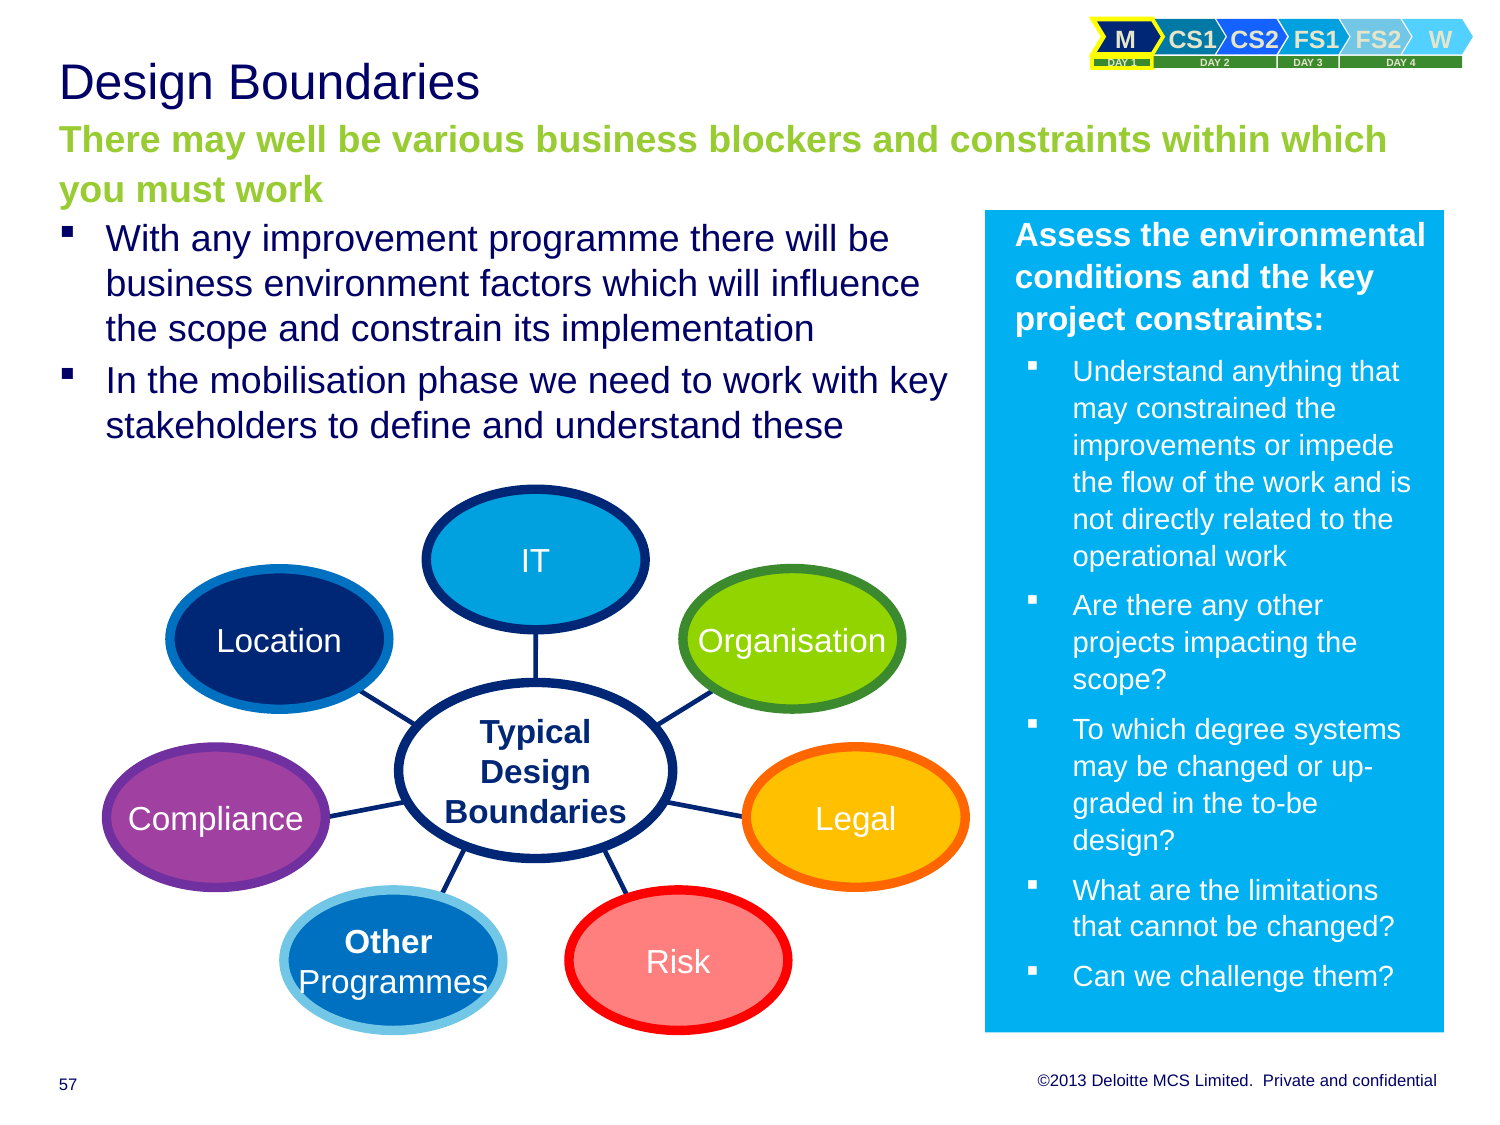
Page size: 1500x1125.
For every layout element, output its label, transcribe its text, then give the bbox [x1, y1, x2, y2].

text_box With any improvement programme there will be business environment factors which will influence the scope and constrain its implementation In the mobilisation phase we need to work with key stakeholders to define and understand these [58, 213, 966, 470]
text_box Assess the environmental conditions and the key project constraints: Understand anything that may constrained the improvements or impede the flow of the work and is not directly related to the operational work Are there any other projects impacting the scope? To which degree systems may be changed or up-graded in the to-be design? What are the limitations that cannot be changed? Can we challenge them? [983, 208, 1446, 1035]
text_box Design Boundaries There may well be various business blockers and constraints within which you must work [58, 59, 1441, 163]
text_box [106, 488, 966, 1031]
slide_number 57 [58, 1073, 118, 1095]
